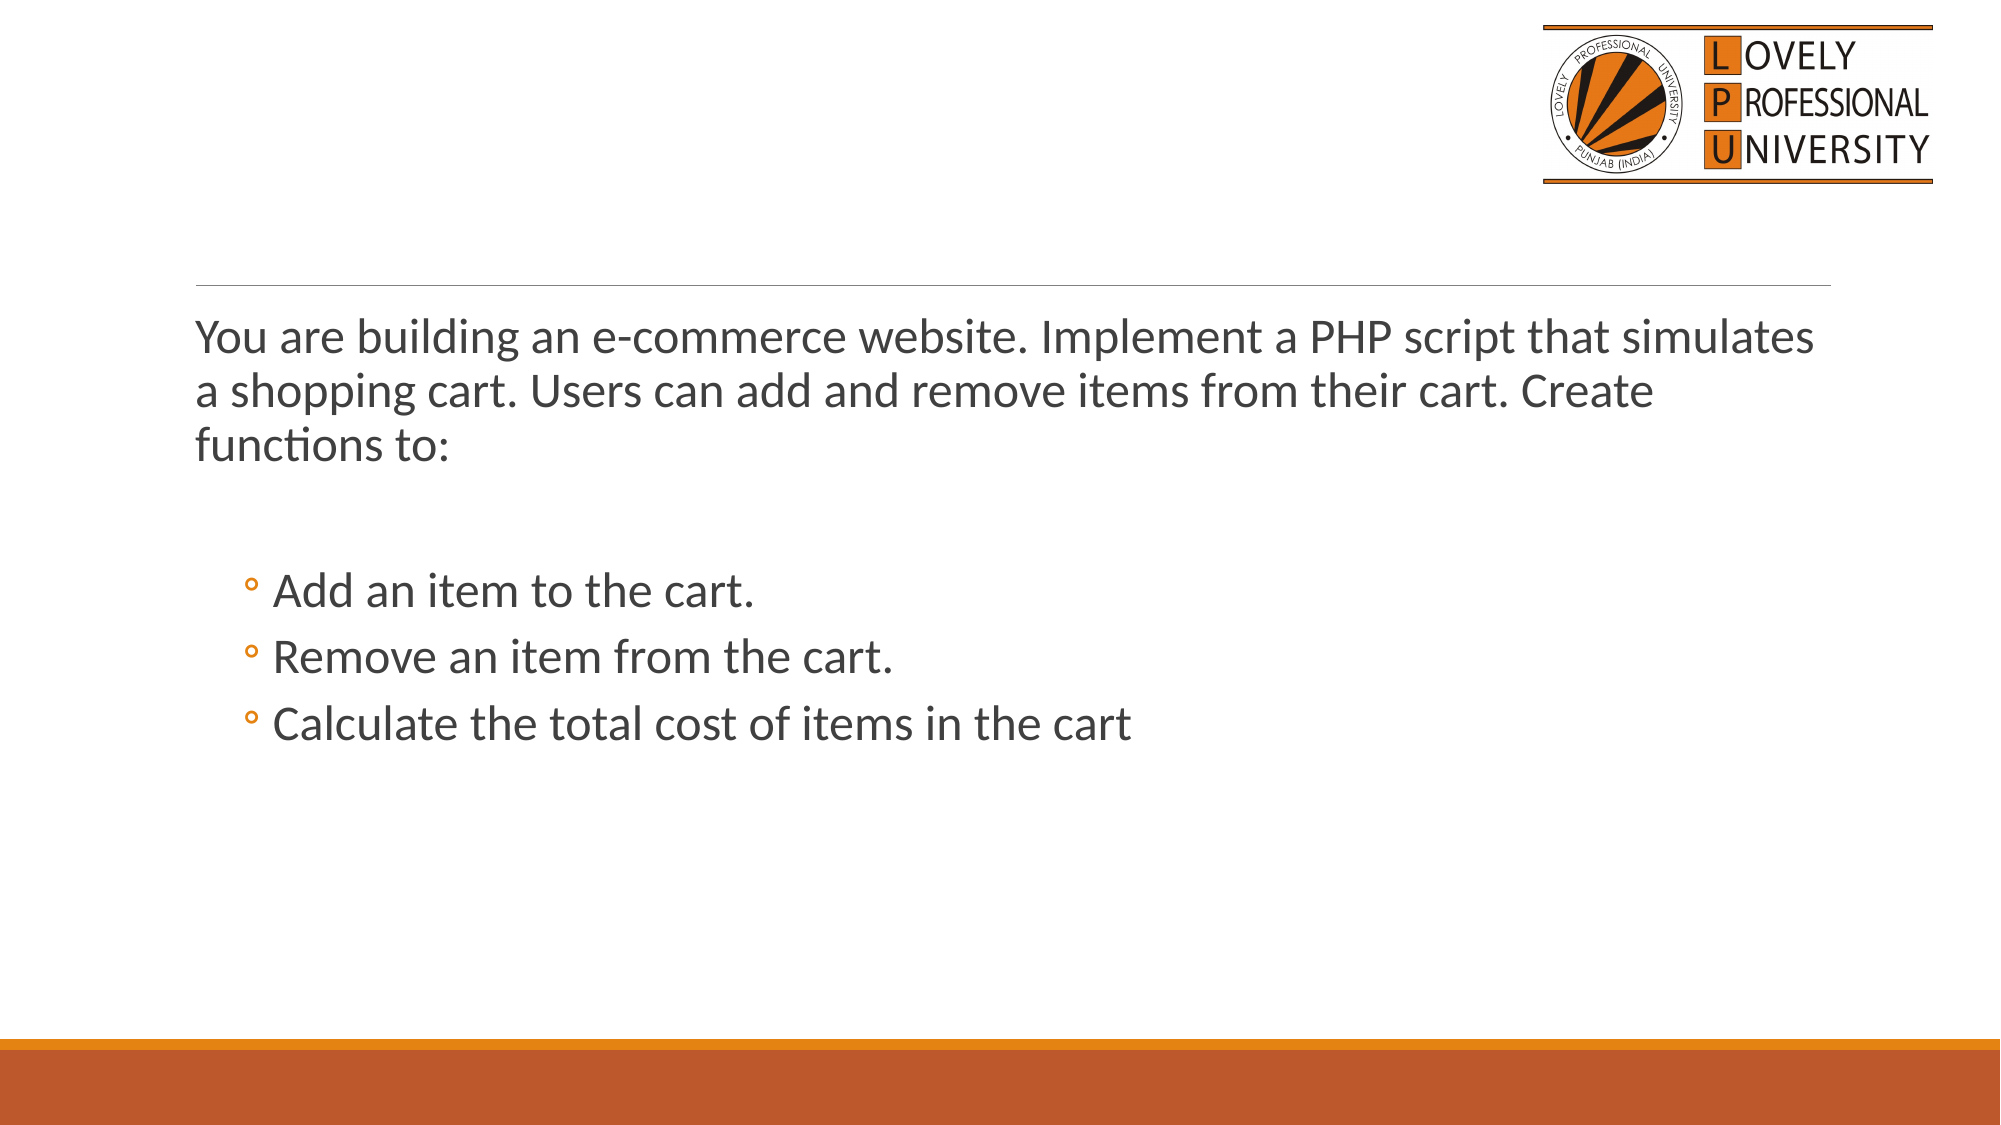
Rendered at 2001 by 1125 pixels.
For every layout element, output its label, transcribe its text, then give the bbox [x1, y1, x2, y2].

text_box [1542, 25, 1934, 185]
list You are building an e-commerce website. Implement a PHP script that simulates a shopping cart. Users can add and remove items from their cart. Create functions to: Add an item to the cart. Remove an item from the cart. Calculate the total cost of items in the cart [180, 302, 1830, 963]
